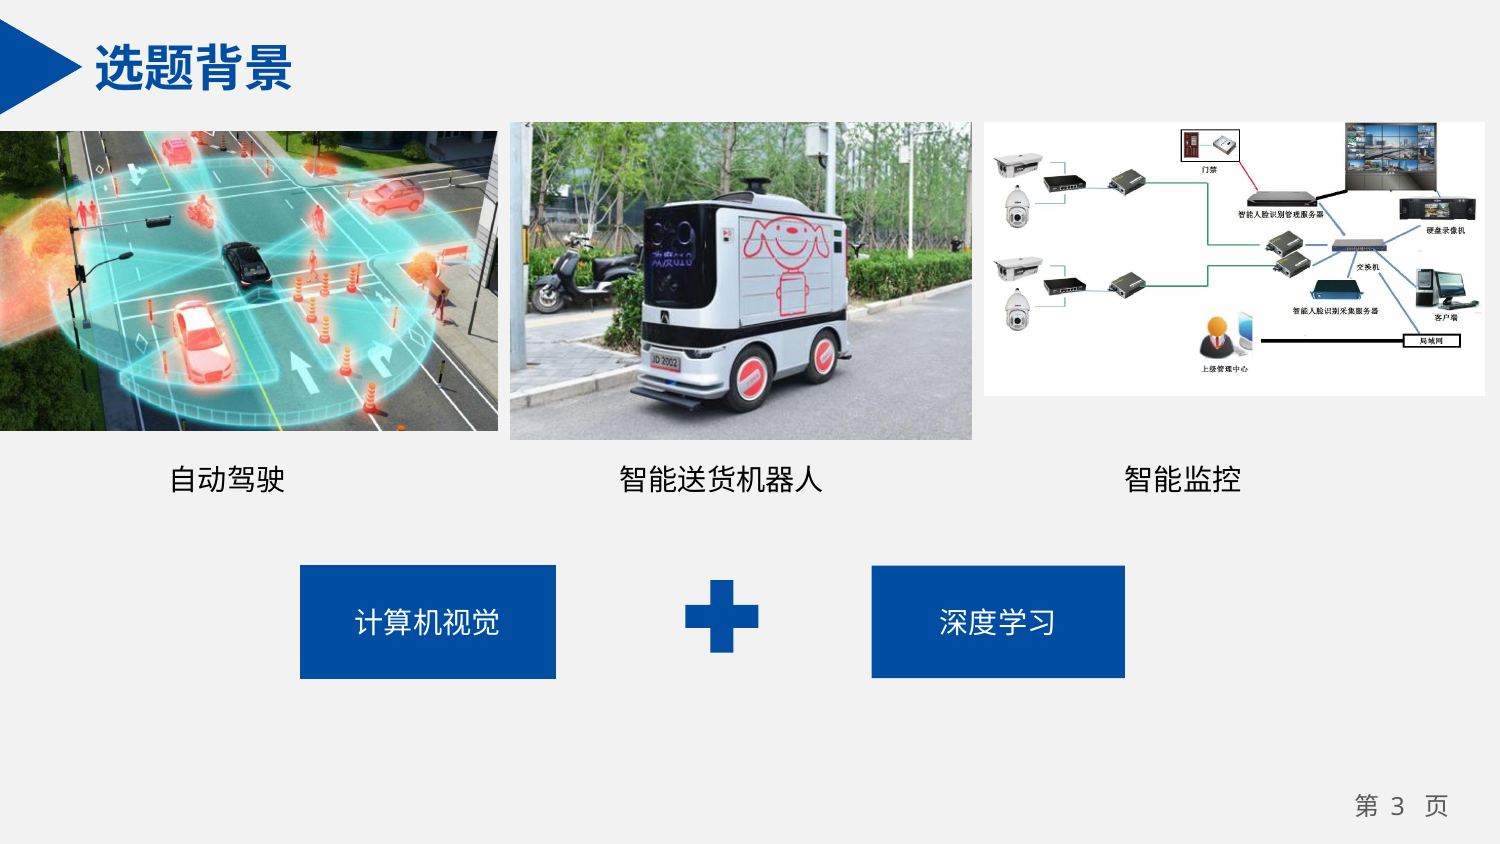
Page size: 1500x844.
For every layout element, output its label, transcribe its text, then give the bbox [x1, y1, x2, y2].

picture [510, 122, 972, 440]
text_box 智能监控 [1110, 443, 1257, 504]
text_box [0, 19, 83, 115]
text_box 计算机视觉 [300, 565, 556, 679]
text_box 深度学习 [871, 565, 1126, 679]
picture [984, 122, 1485, 396]
text_box [684, 579, 759, 654]
text_box 自动驾驶 [153, 443, 301, 504]
text_box 智能送货机器人 [604, 443, 840, 504]
text_box 选题背景 [79, 29, 310, 105]
picture [0, 131, 498, 431]
